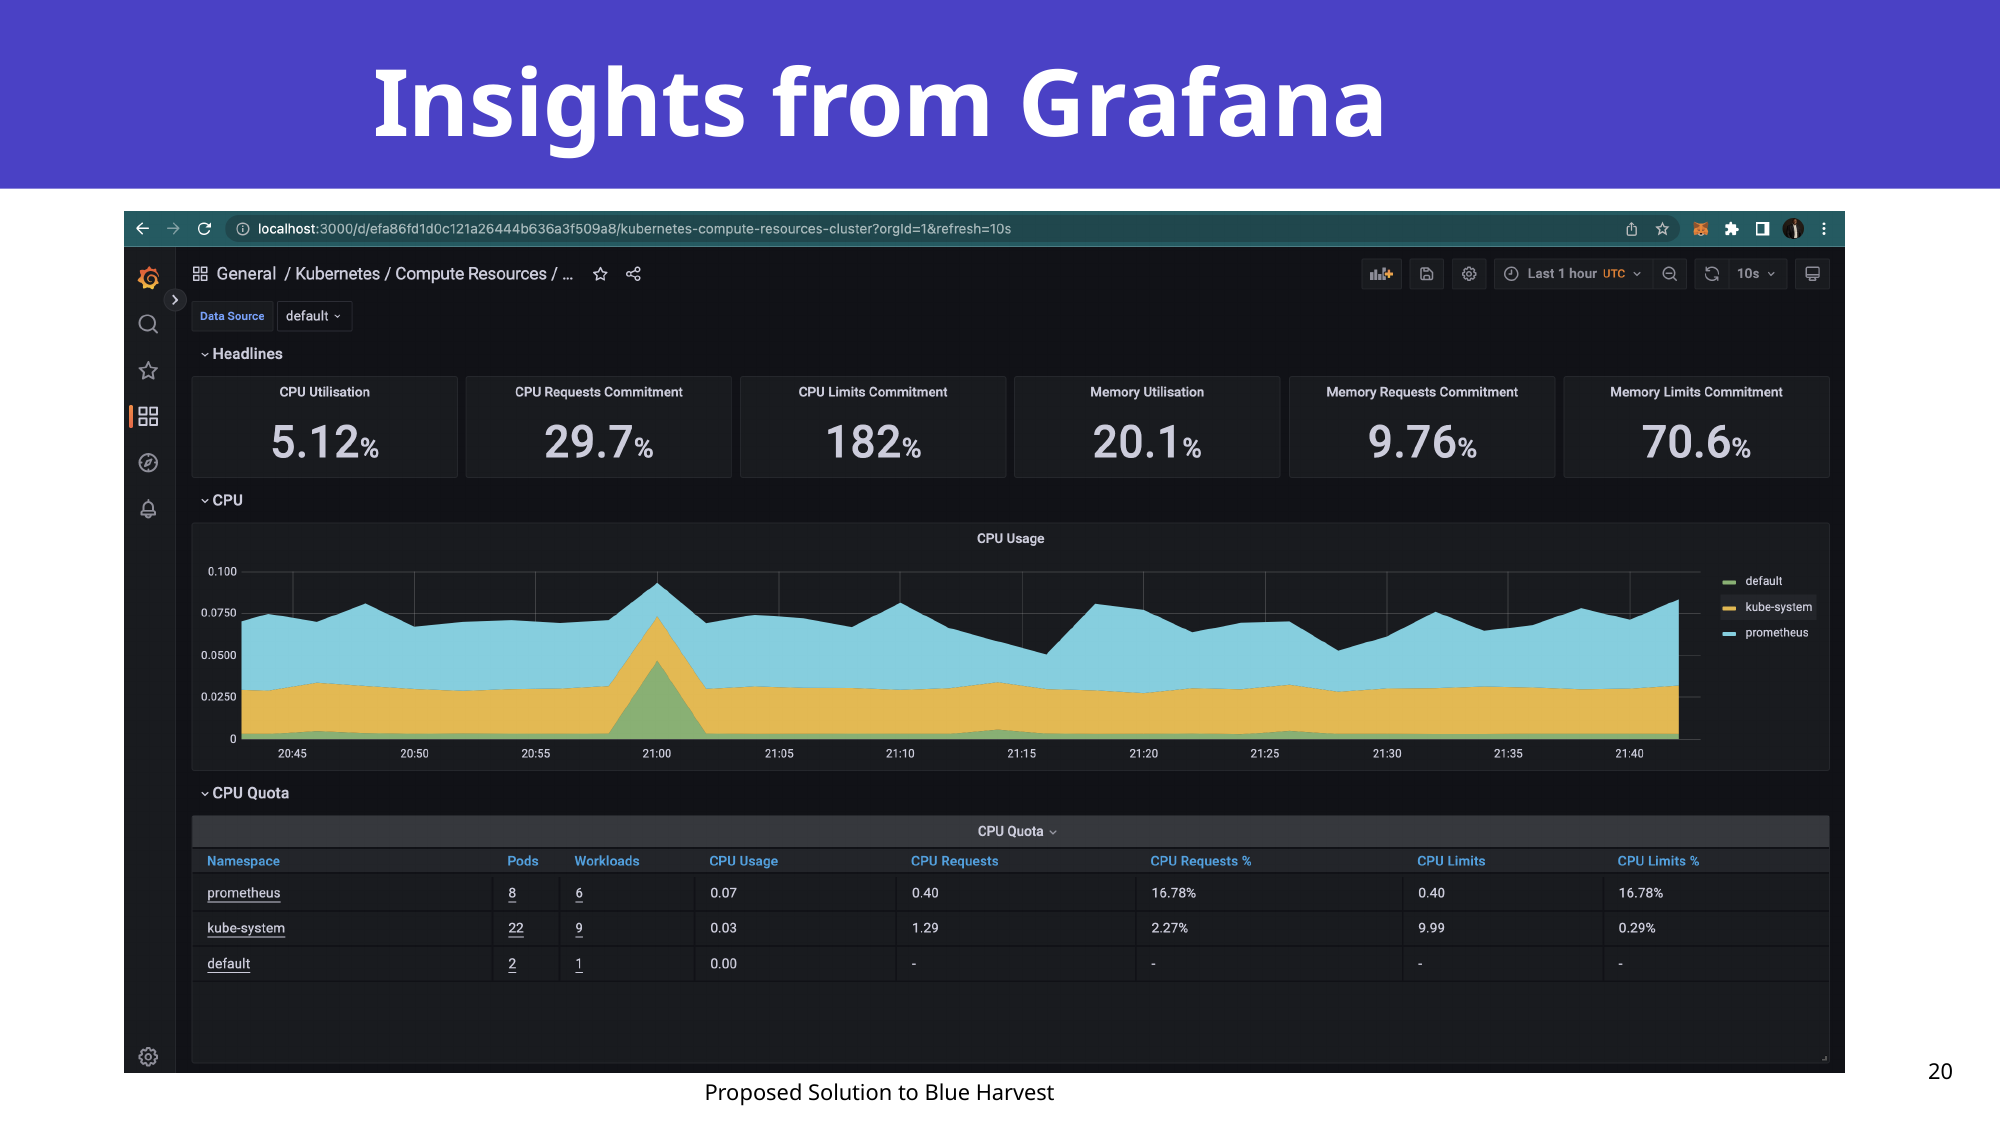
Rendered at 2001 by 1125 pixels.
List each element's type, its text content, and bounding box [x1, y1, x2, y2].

picture [124, 211, 1845, 1073]
footer Proposed Solution to Blue Harvest [689, 1074, 1115, 1125]
slide_number 20 [1864, 1042, 1968, 1103]
title Insights from Grafana [23, 36, 1405, 164]
